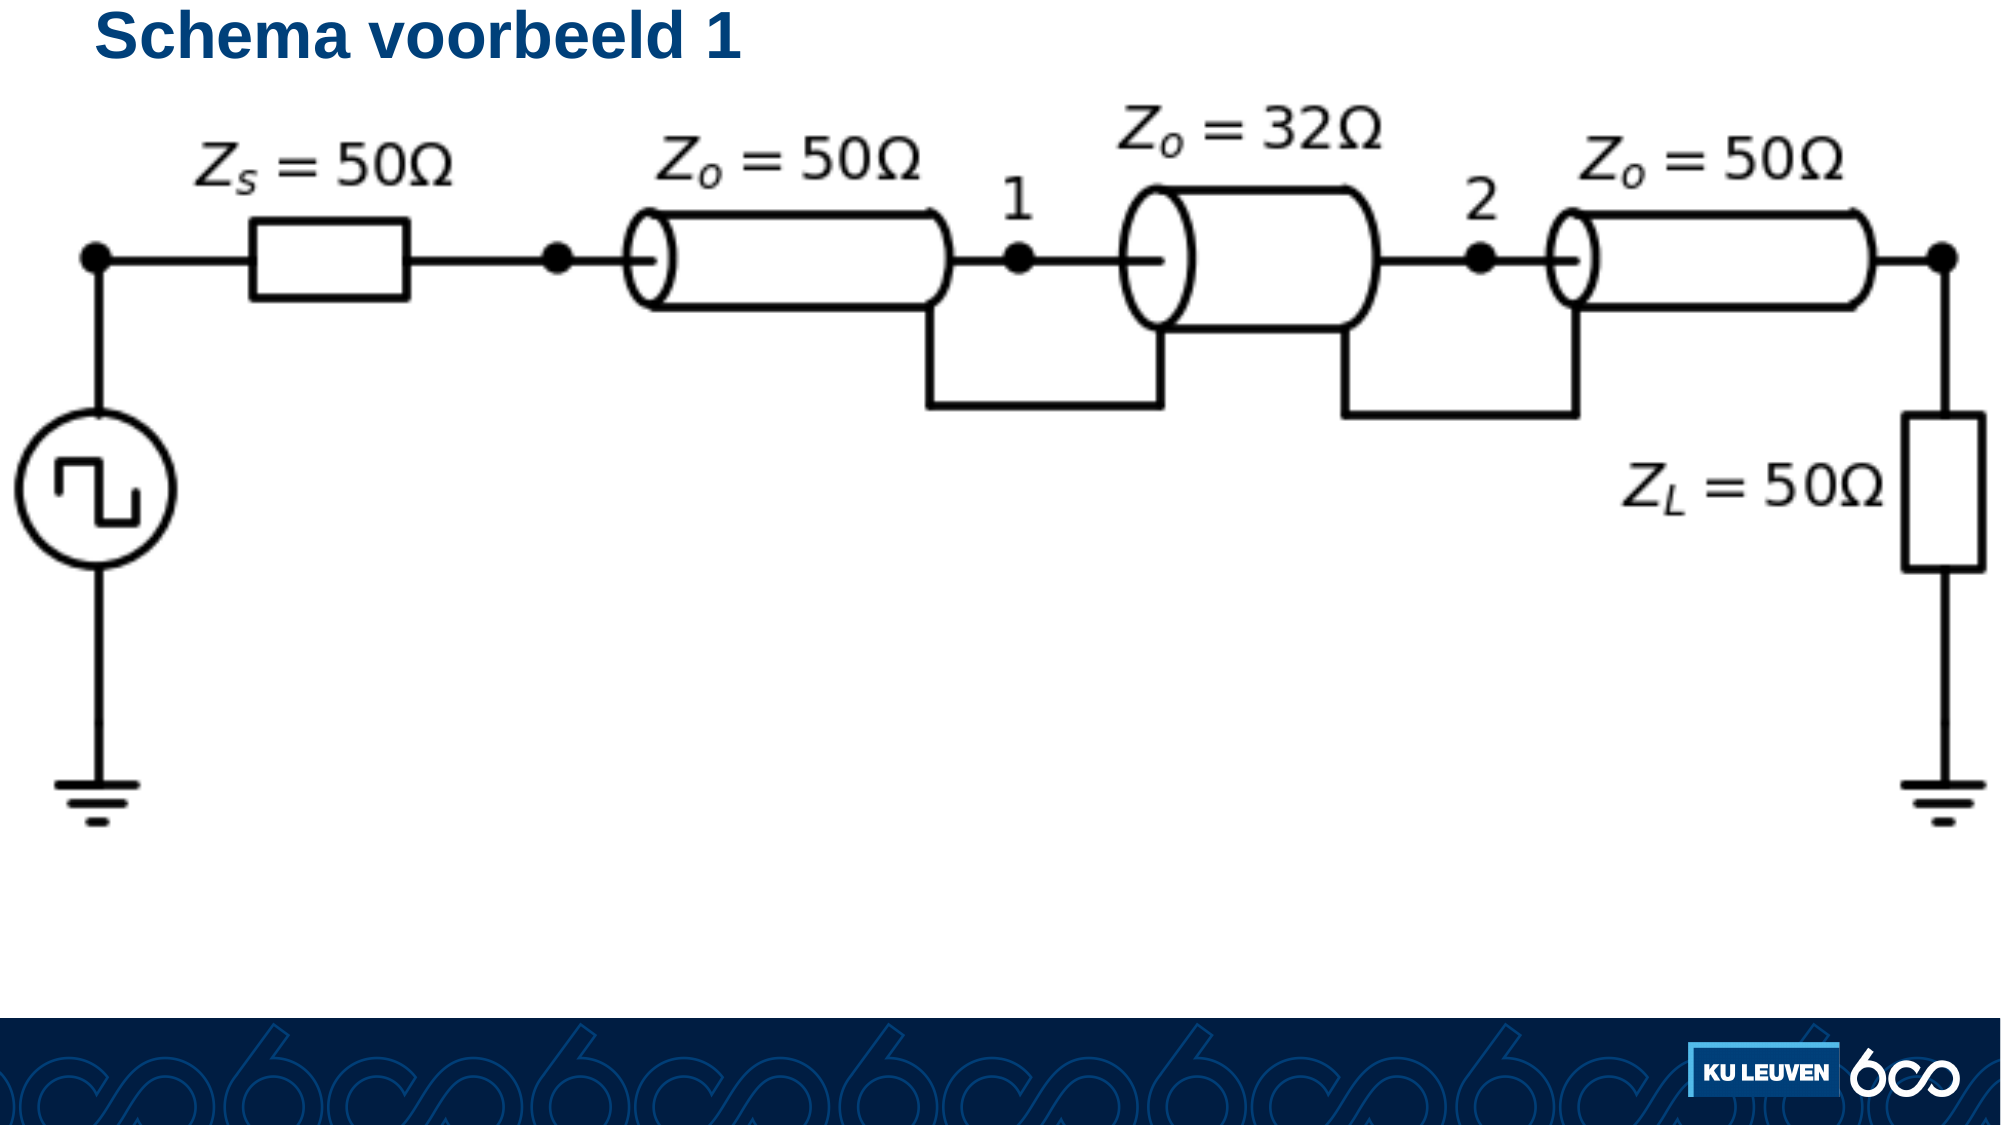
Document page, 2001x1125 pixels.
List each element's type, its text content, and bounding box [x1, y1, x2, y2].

picture [0, 88, 2000, 840]
picture [0, 1018, 2001, 1125]
title Schema voorbeeld 1 [94, 0, 1906, 88]
